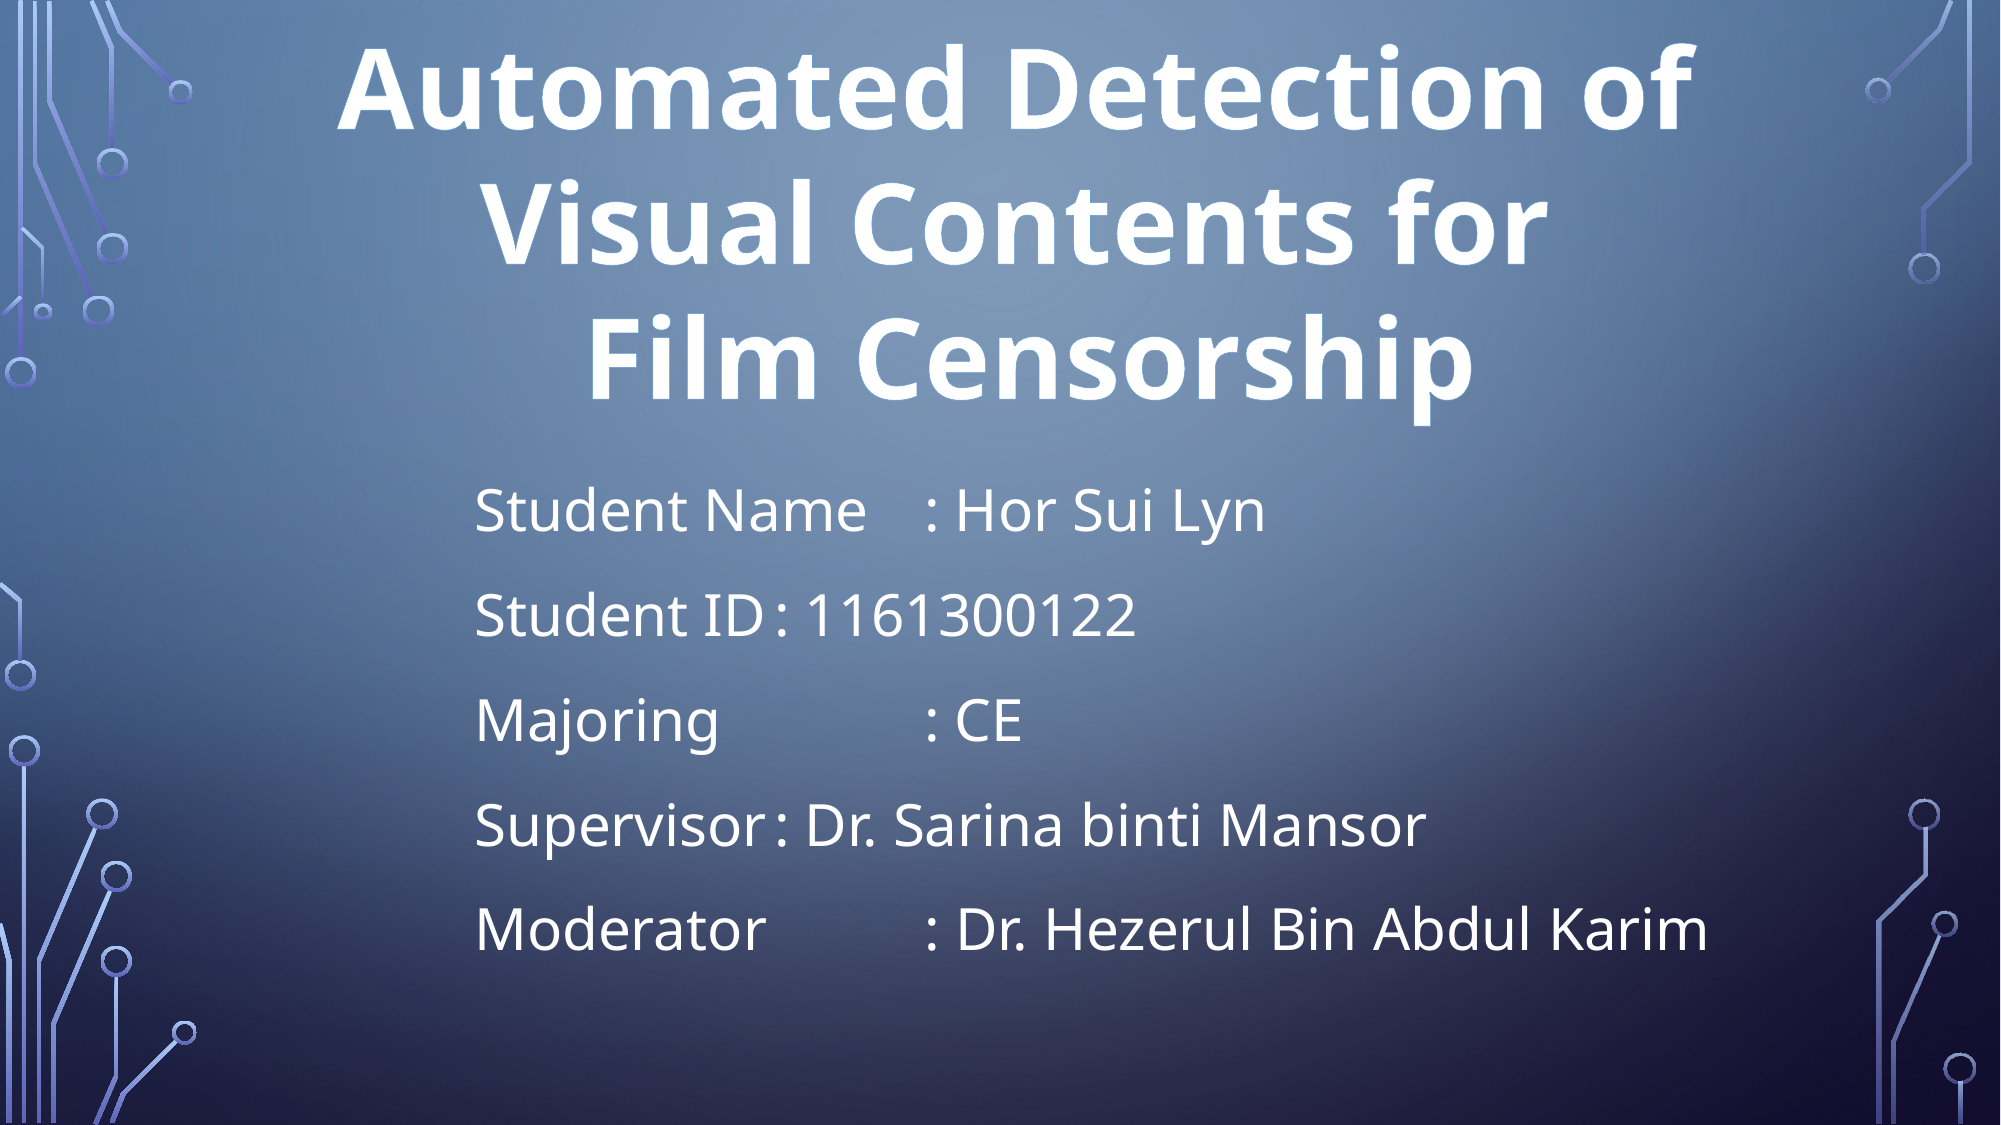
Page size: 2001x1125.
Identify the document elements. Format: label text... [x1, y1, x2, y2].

list Student Name : Hor Sui Lyn Student ID : 1161300122 Majoring : CE Supervisor : Dr. Sarina binti Mansor Moderator : Dr. Hezerul Bin Abdul Karim [459, 451, 1886, 971]
text_box Automated Detection of Visual Contents for Film Censorship [277, 9, 1782, 430]
